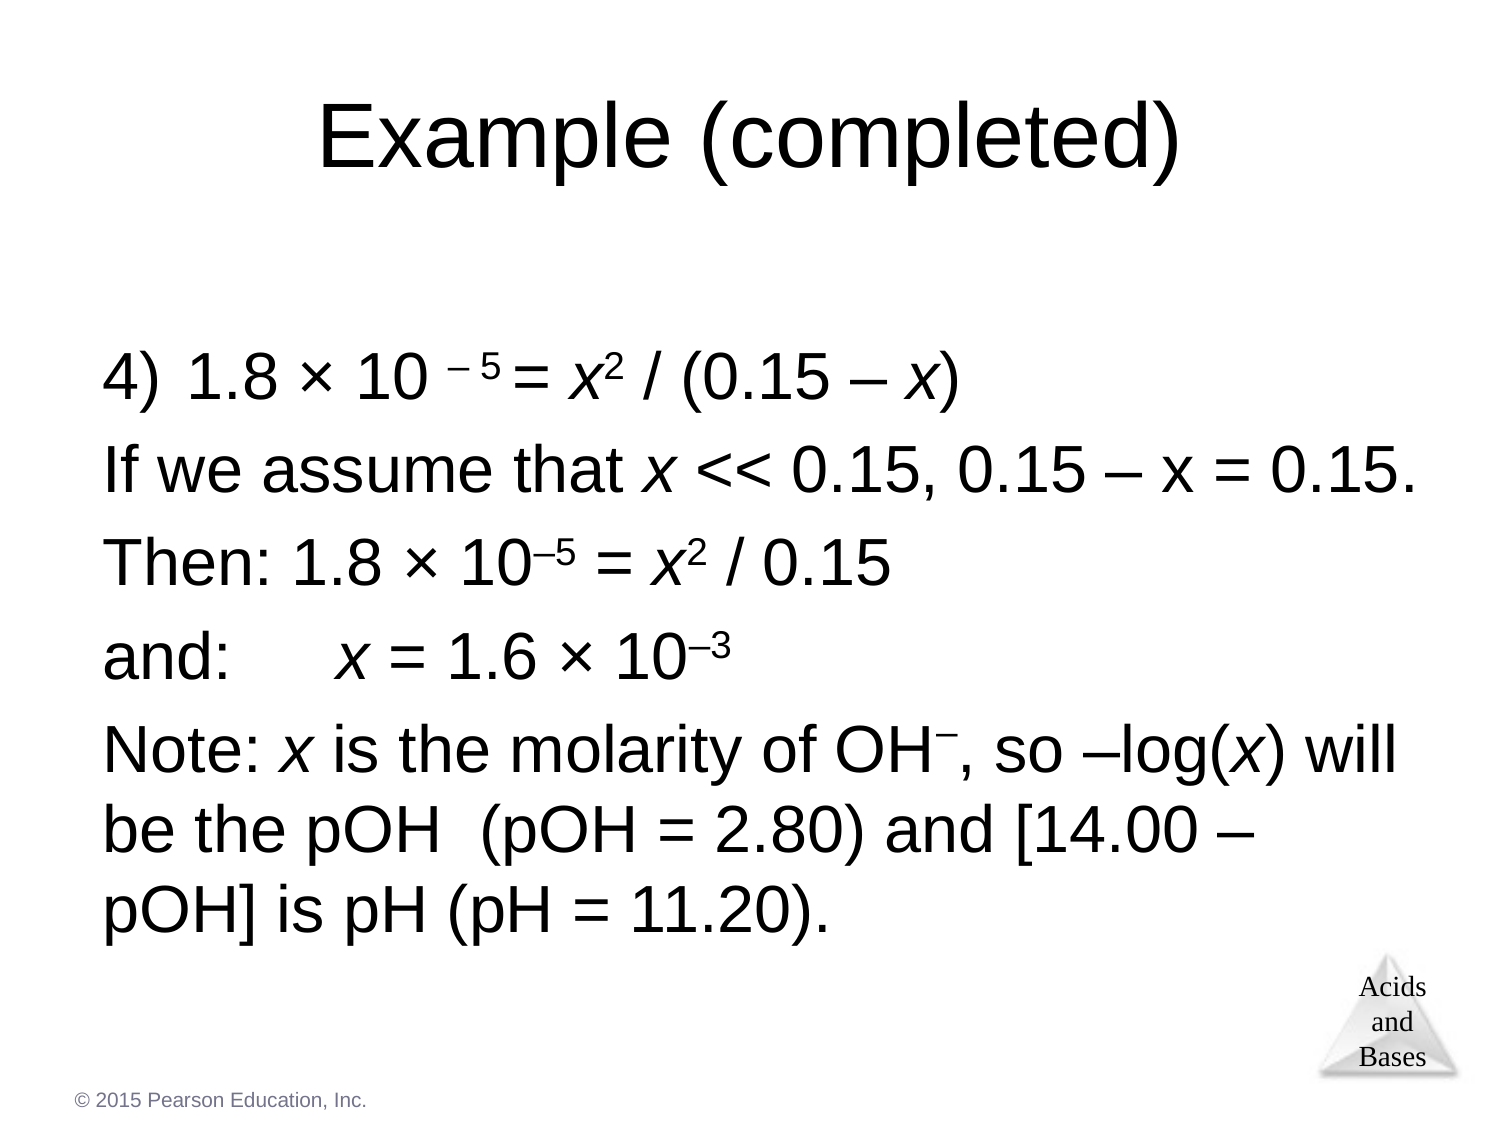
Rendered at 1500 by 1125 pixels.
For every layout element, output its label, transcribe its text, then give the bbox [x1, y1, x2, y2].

picture [1275, 899, 1500, 1125]
list 1.8 × 10 – 5 = x2 / (0.15 – x) If we assume that x << 0.15, 0.15 – x = 0.15. Then: 1.8 × 10–5 = x2 / 0.15 and: x = 1.6 × 10–3 Note: x is the molarity of OH–, so –log(x) will be the pOH (pOH = 2.80) and [14.00 – pOH] is pH (pH = 11.20). [87, 324, 1438, 1001]
title Example (completed) [0, 37, 1500, 226]
